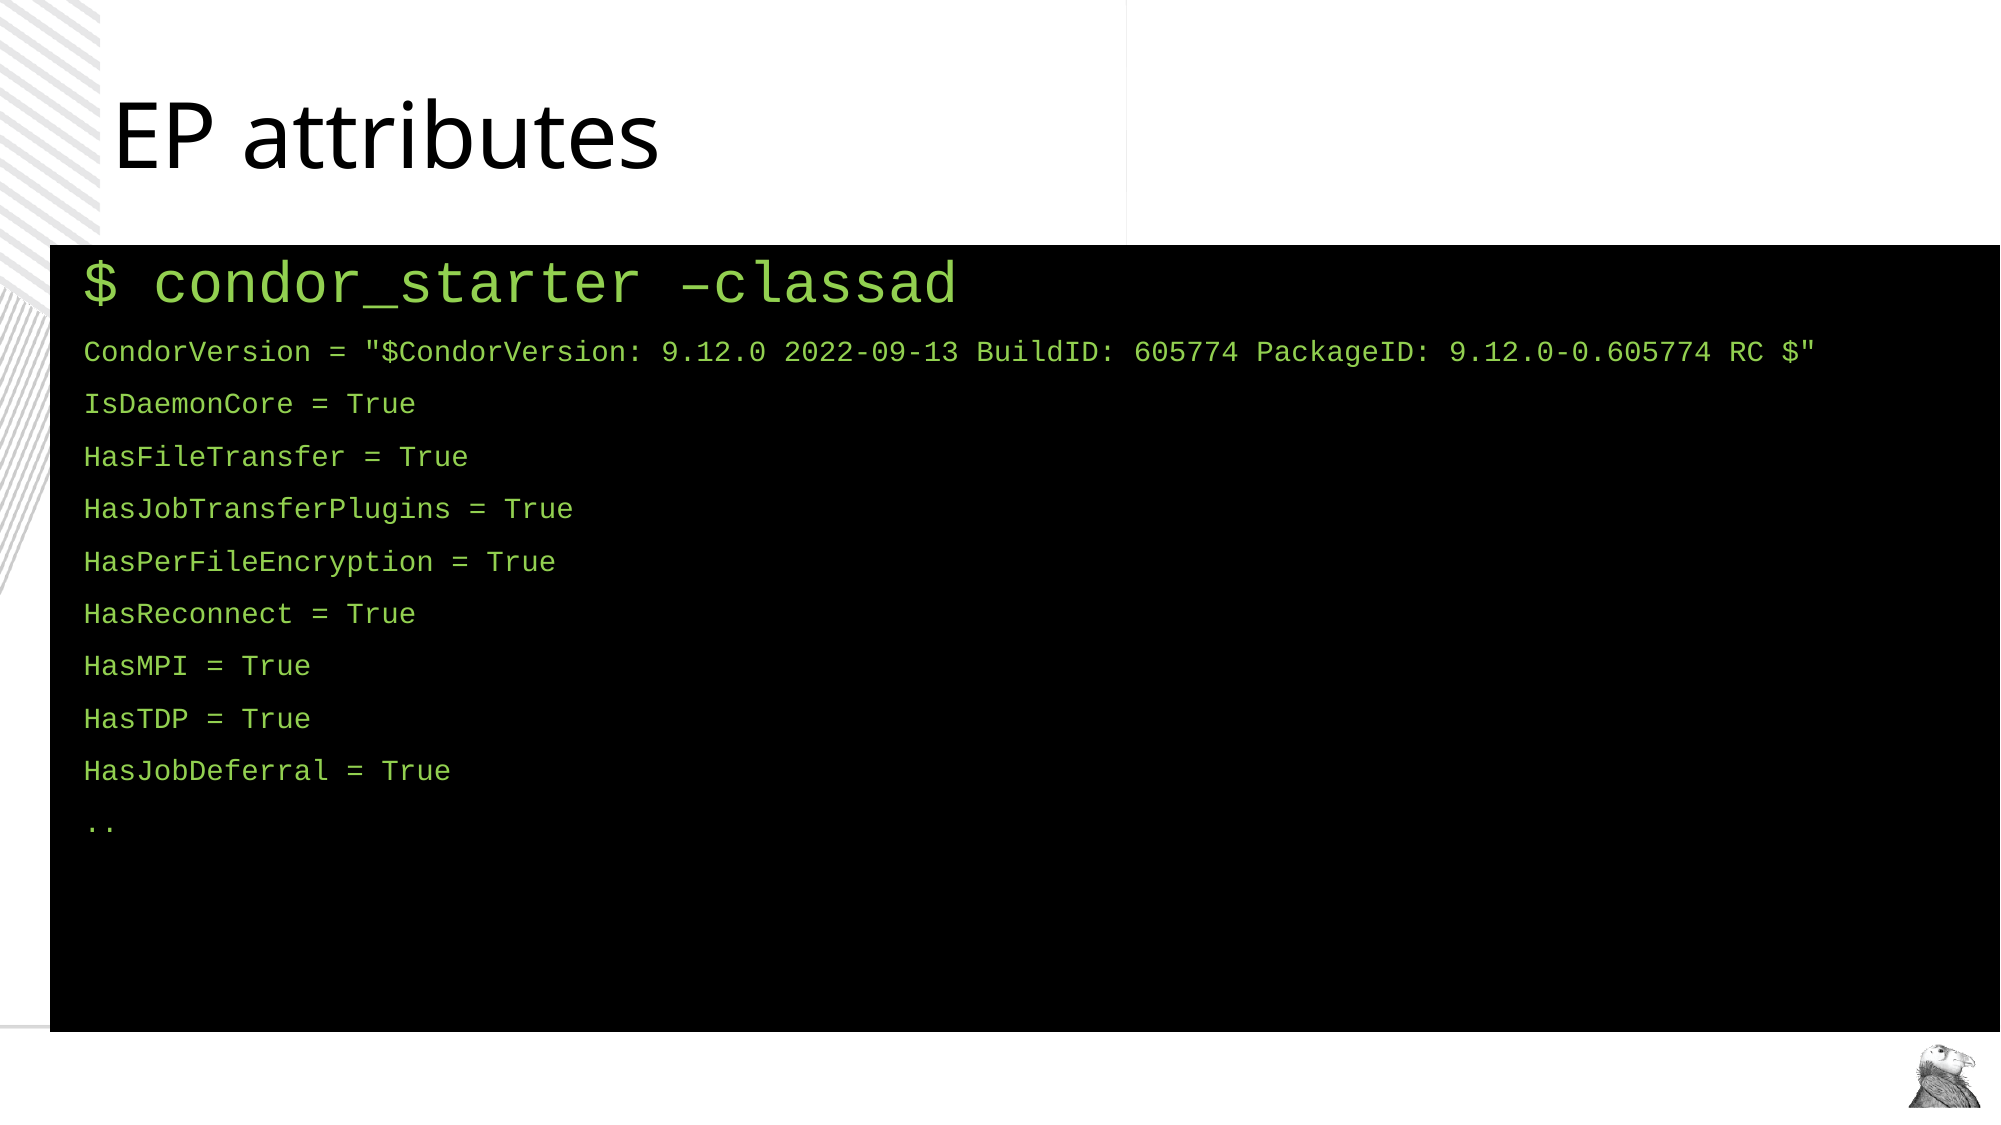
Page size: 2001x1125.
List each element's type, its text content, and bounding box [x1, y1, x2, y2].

list $ condor_starter –classad CondorVersion = "$CondorVersion: 9.12.0 2022-09-13 BuildID: 605774 PackageID: 9.12.0-0.605774 RC $" IsDaemonCore = True HasFileTransfer = True HasJobTransferPlugins = True HasPerFileEncryption = True HasReconnect = True HasMPI = True HasTDP = True HasJobDeferral = True .. [50, 245, 2000, 1032]
title EP attributes [96, 59, 1966, 217]
picture [0, 0, 2001, 1125]
